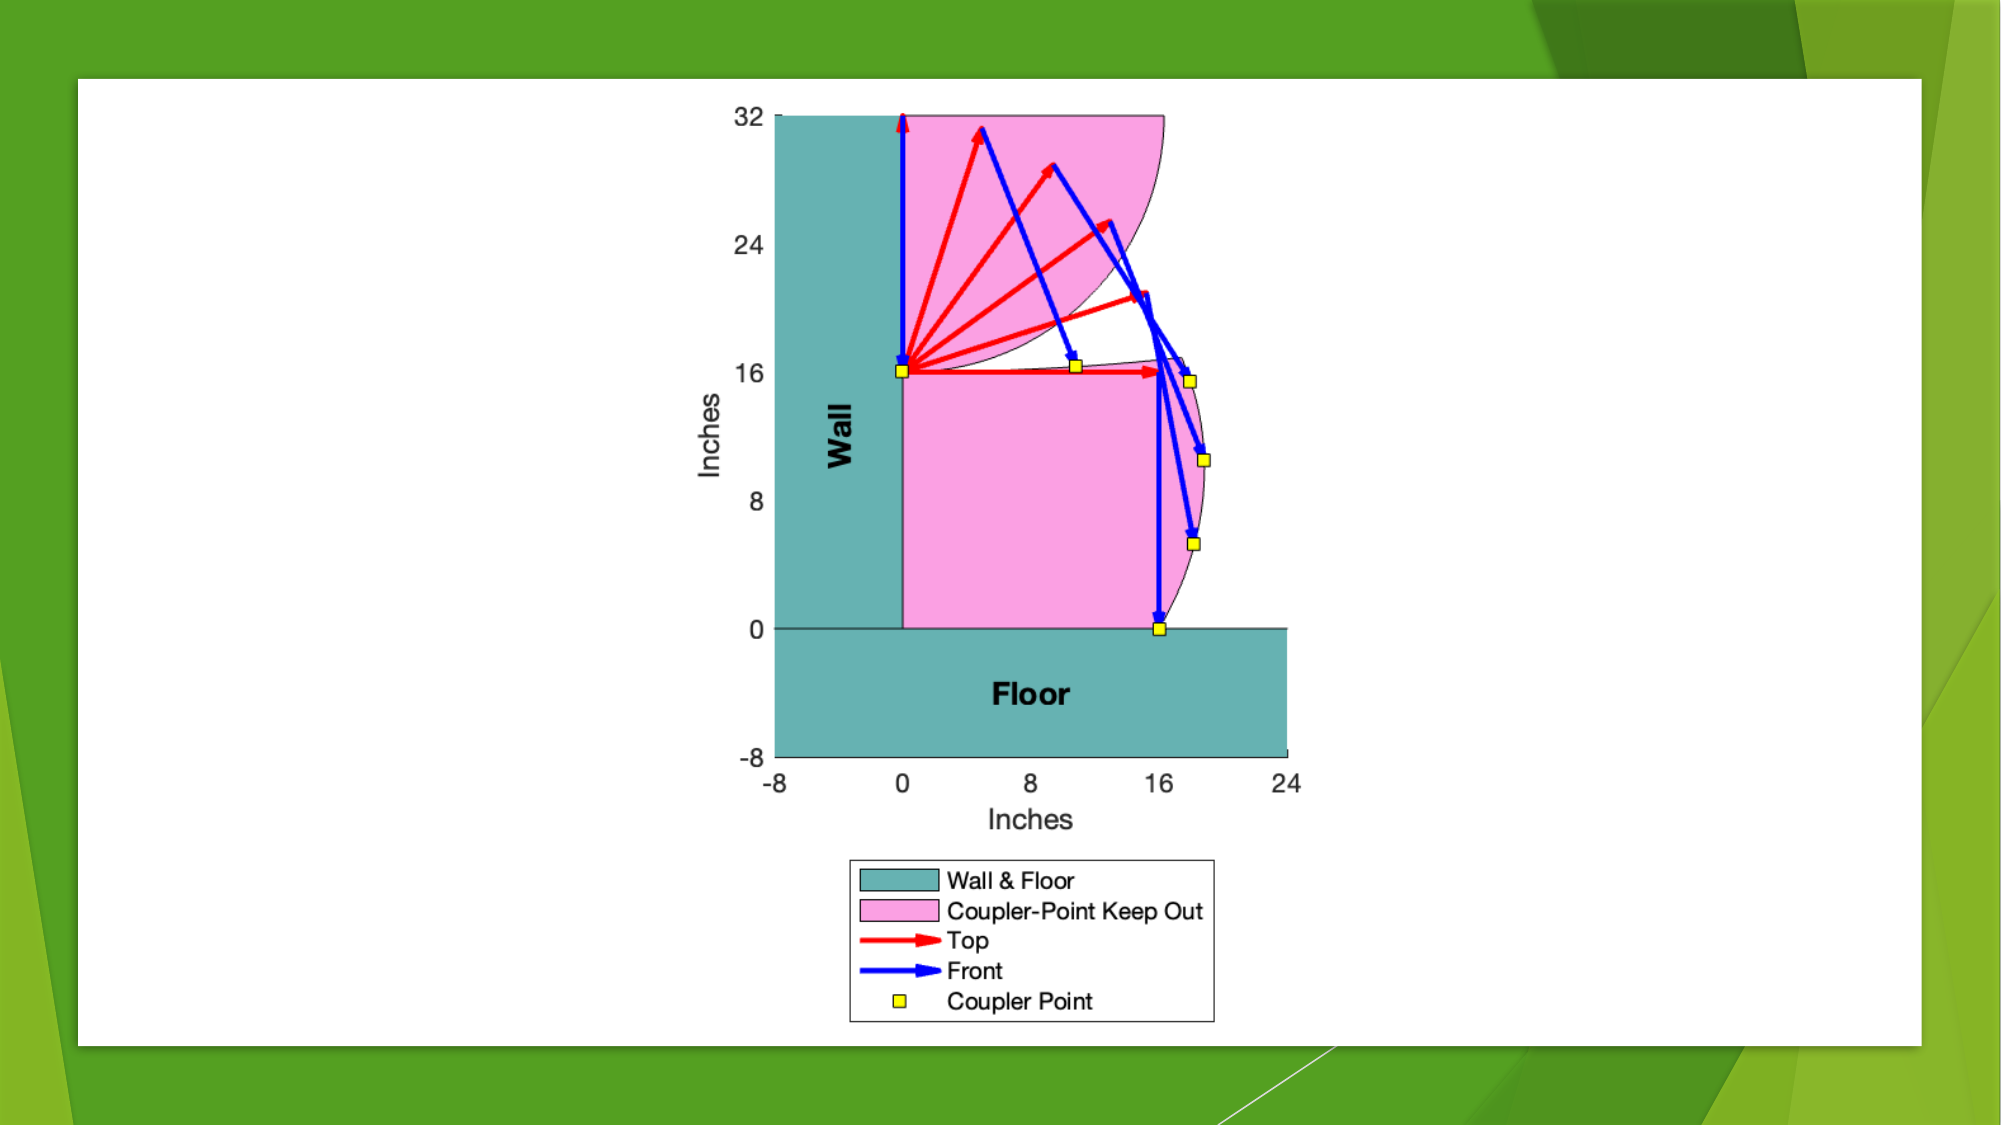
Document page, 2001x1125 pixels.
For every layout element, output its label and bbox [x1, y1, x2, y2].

text_box [0, 0, 2000, 1125]
picture [682, 87, 1317, 1037]
